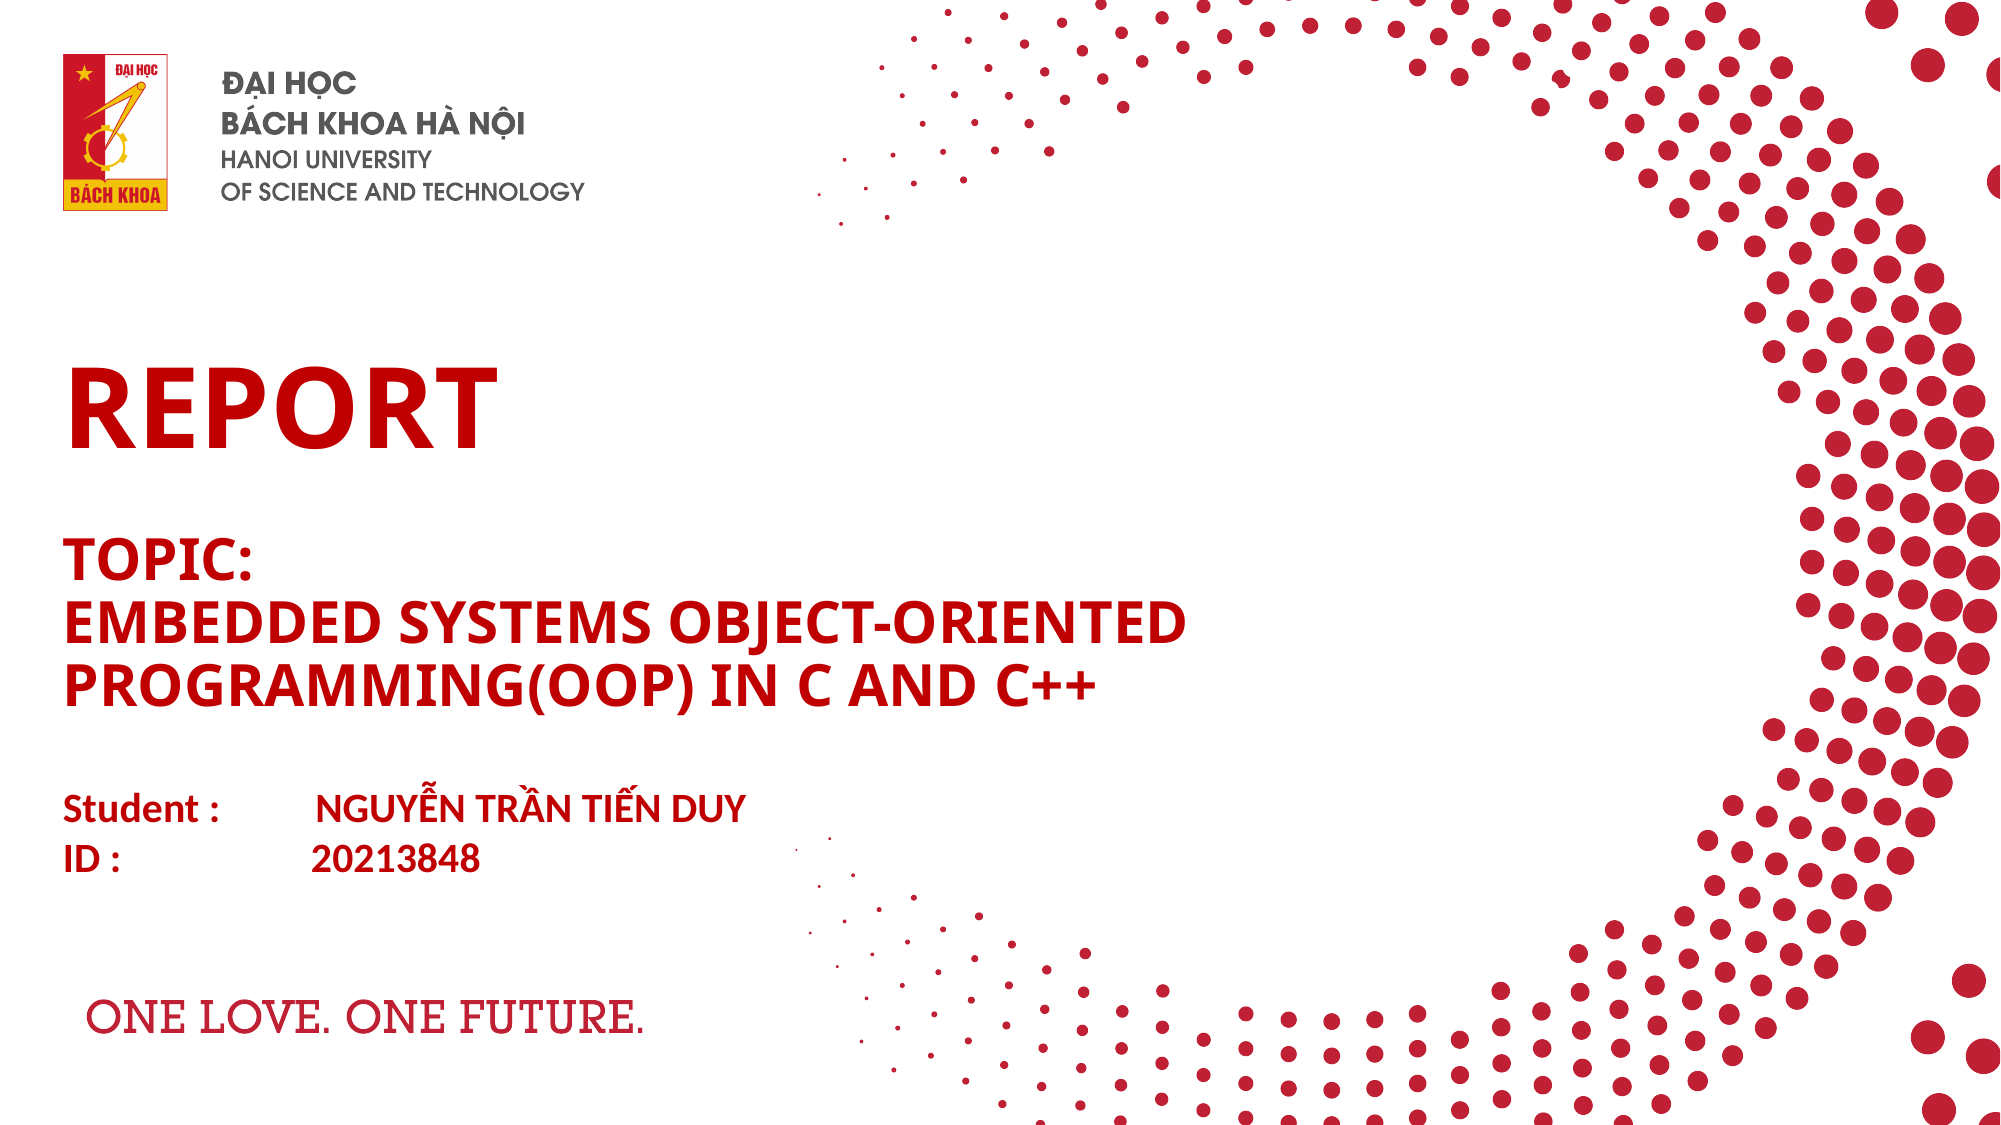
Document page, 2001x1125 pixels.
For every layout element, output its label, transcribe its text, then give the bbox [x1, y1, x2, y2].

text_box Student : NGUYỄN TRẦN TIẾN DUY ID : 20213848 [48, 773, 859, 934]
picture [0, 0, 2001, 1125]
text_box TOPIC: EMBEDDED SYSTEMS OBJECT-ORIENTED PROGRAMMING(OOP) IN C AND C++ [48, 522, 1228, 750]
text_box REPORT [48, 344, 1311, 484]
